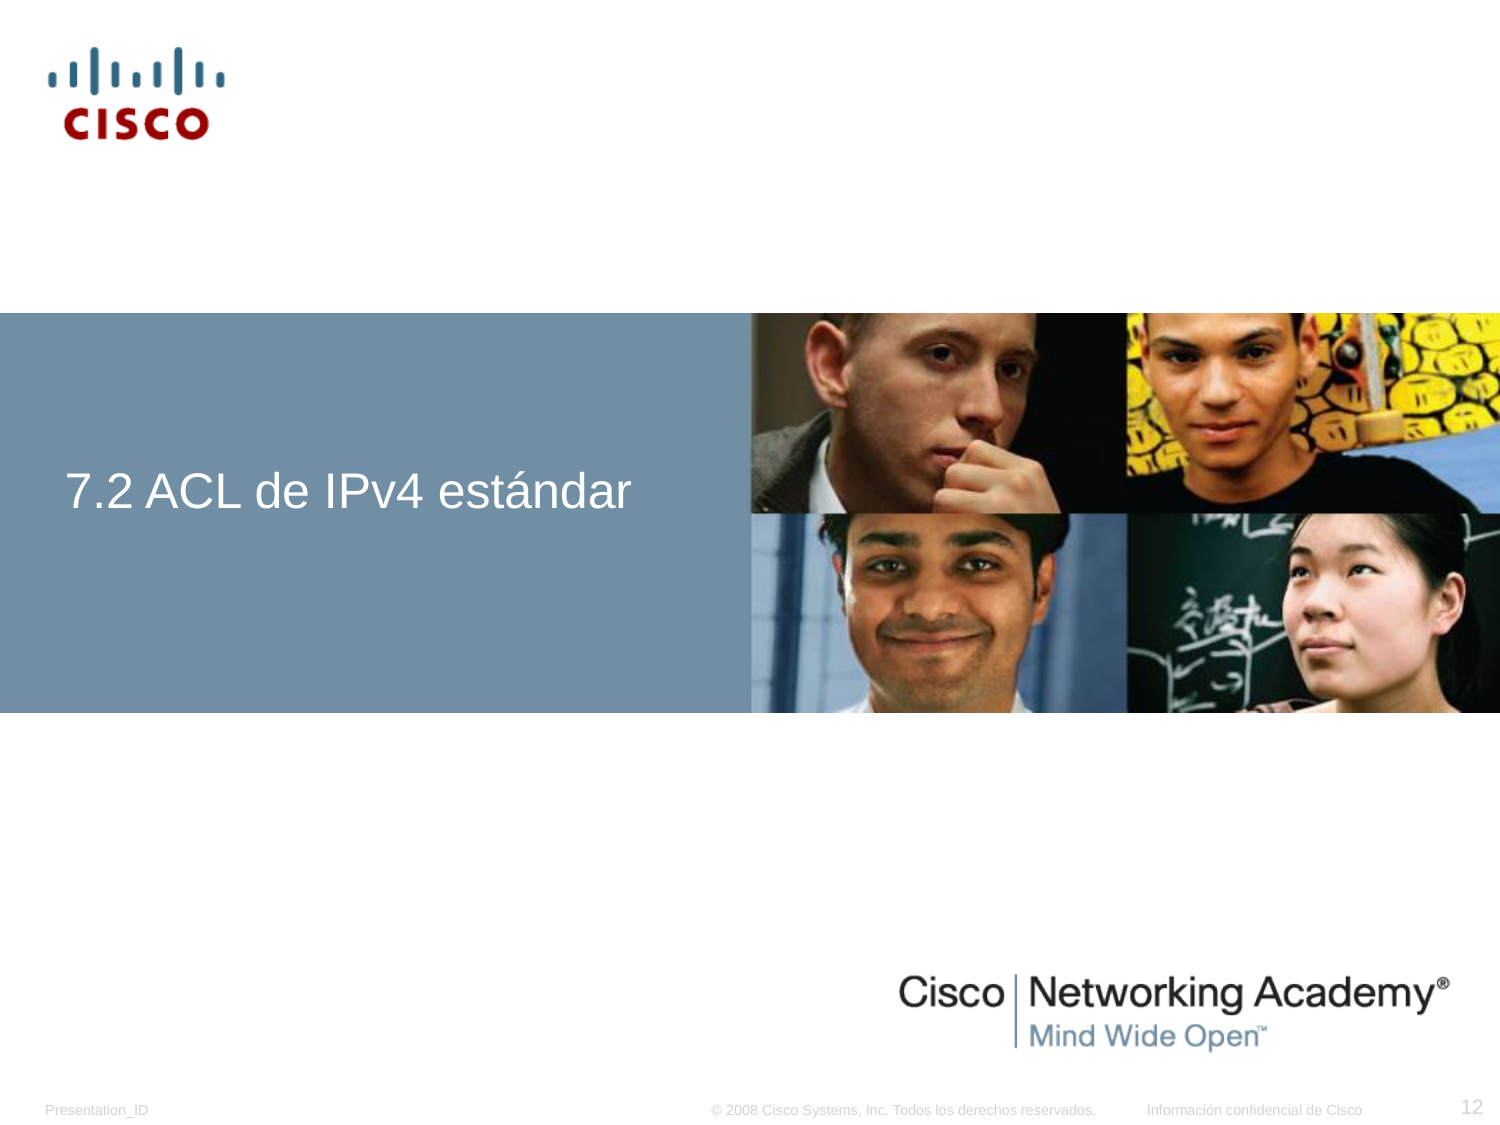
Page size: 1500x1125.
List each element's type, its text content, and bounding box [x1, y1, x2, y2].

picture [0, 313, 1500, 713]
title 7.2 ACL de IPv4 estándar [51, 371, 684, 615]
picture [899, 974, 1450, 1053]
picture [40, 19, 233, 168]
